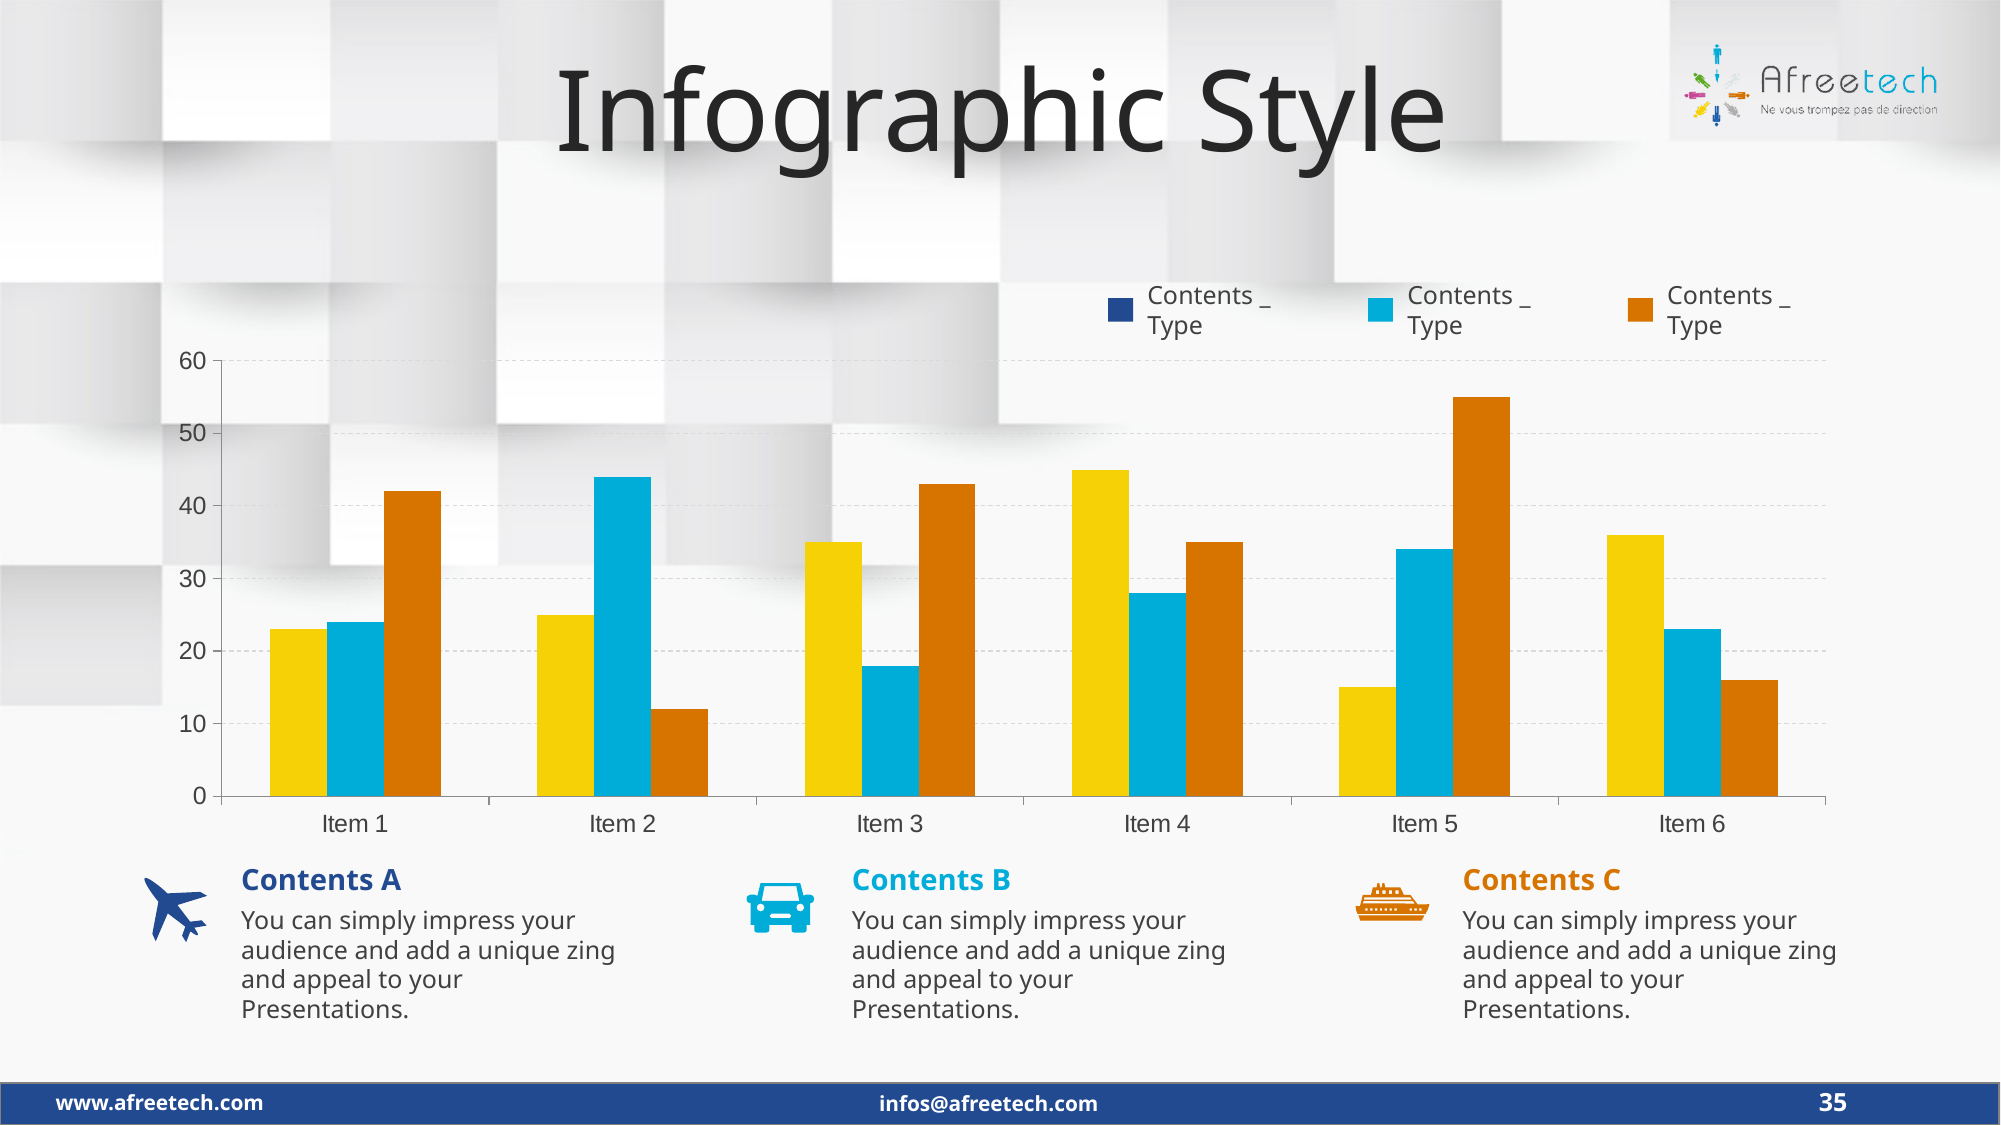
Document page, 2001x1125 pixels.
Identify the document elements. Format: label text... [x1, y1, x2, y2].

list Infographic Style [53, 55, 1952, 175]
text_box [1354, 882, 1431, 922]
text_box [1108, 286, 1868, 332]
text_box [745, 882, 816, 934]
text_box [143, 876, 210, 945]
chart [144, 337, 1861, 848]
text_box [226, 853, 640, 1003]
slide_number 35 [1412, 1081, 1863, 1125]
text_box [1447, 853, 1862, 1003]
picture [0, 0, 2001, 1082]
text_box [837, 853, 1251, 1003]
